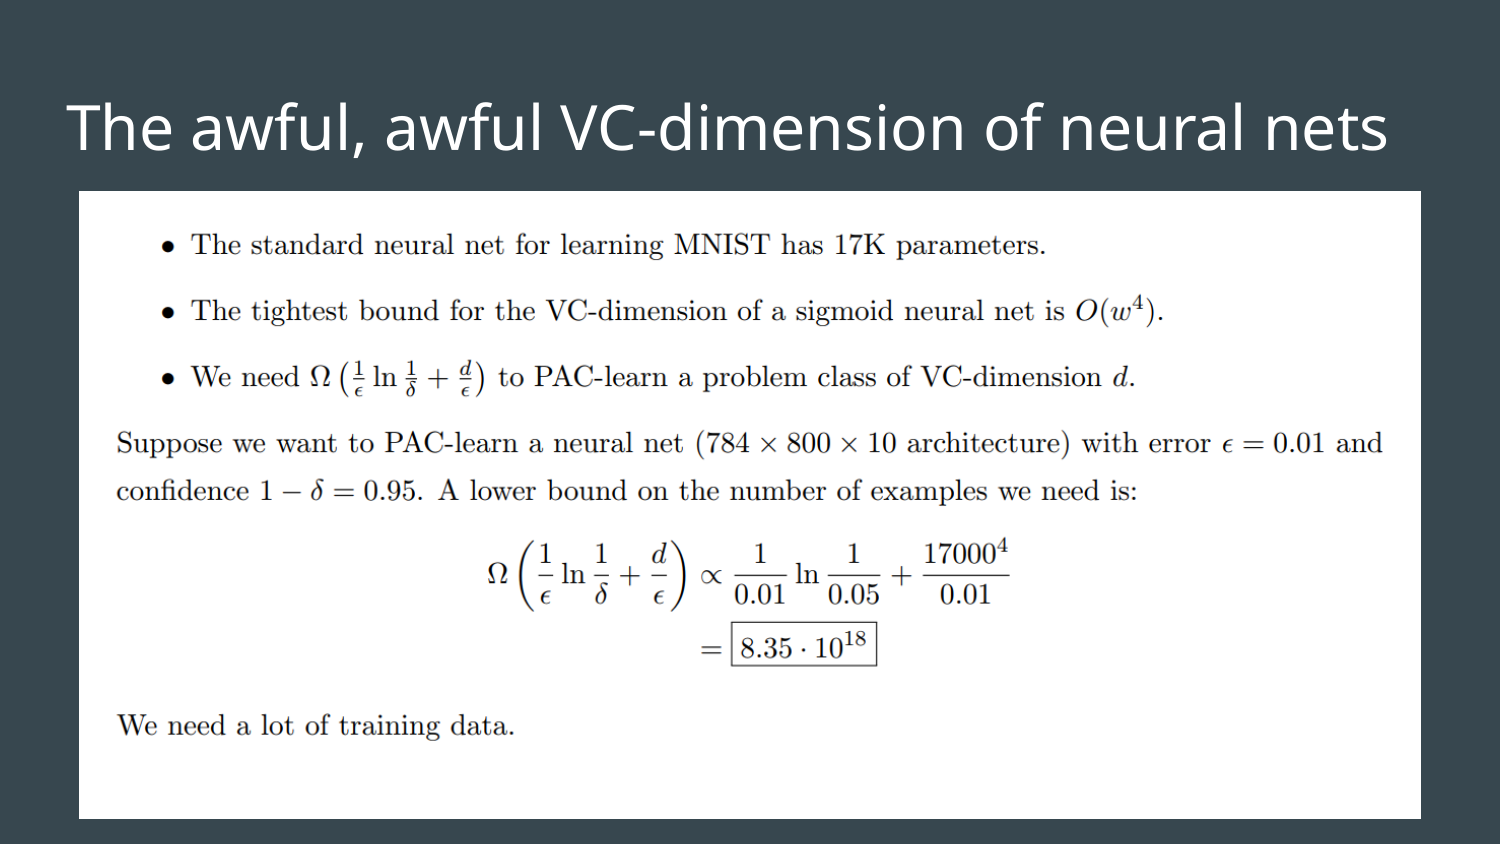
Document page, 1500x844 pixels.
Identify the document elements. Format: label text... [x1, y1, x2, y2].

title The awful, awful VC-dimension of neural nets [51, 72, 1449, 167]
picture [79, 191, 1421, 819]
